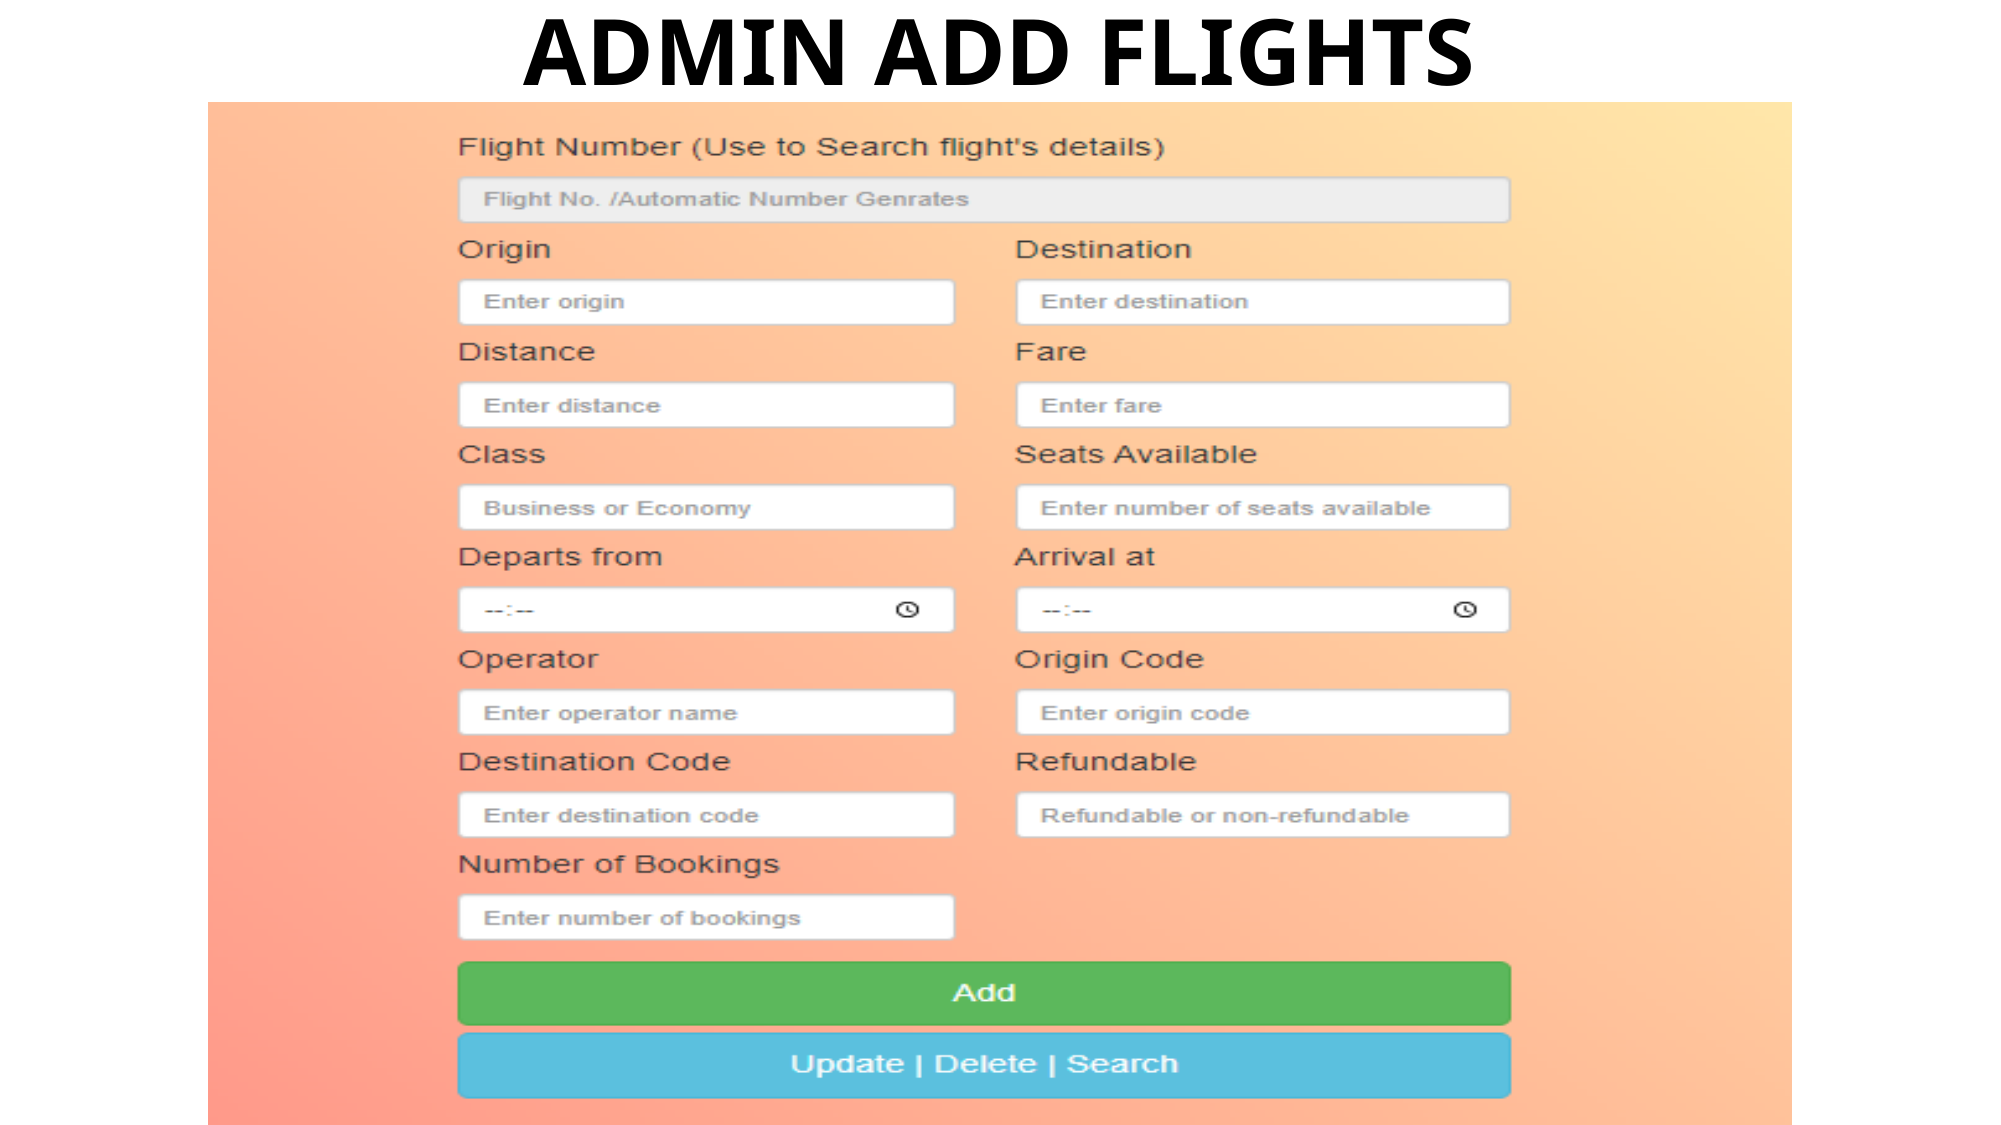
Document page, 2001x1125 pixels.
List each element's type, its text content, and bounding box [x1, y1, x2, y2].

picture [208, 102, 1792, 1125]
title ADMIN ADD FLIGHTS [137, 0, 1863, 165]
